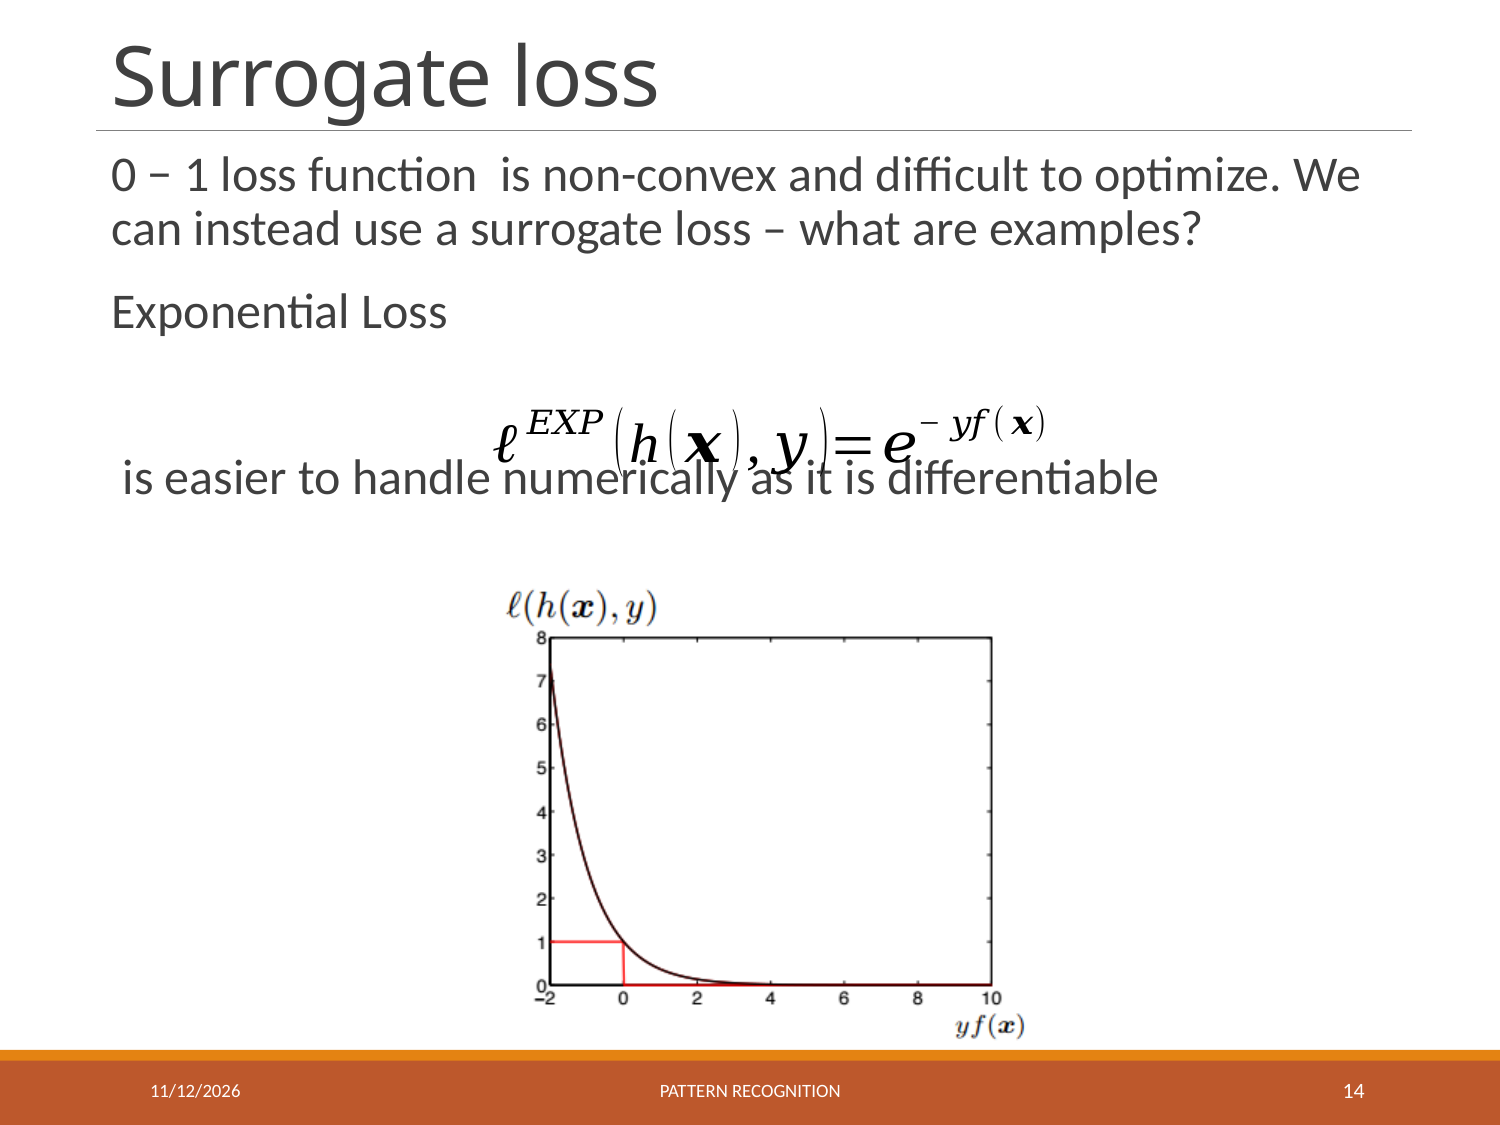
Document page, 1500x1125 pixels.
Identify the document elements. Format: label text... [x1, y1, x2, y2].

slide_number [135, 1059, 440, 1120]
slide_number 14 [1218, 1059, 1380, 1120]
title Surrogate loss [96, 19, 1413, 131]
picture [492, 577, 1049, 1048]
footer Pattern recognition [453, 1059, 1047, 1120]
